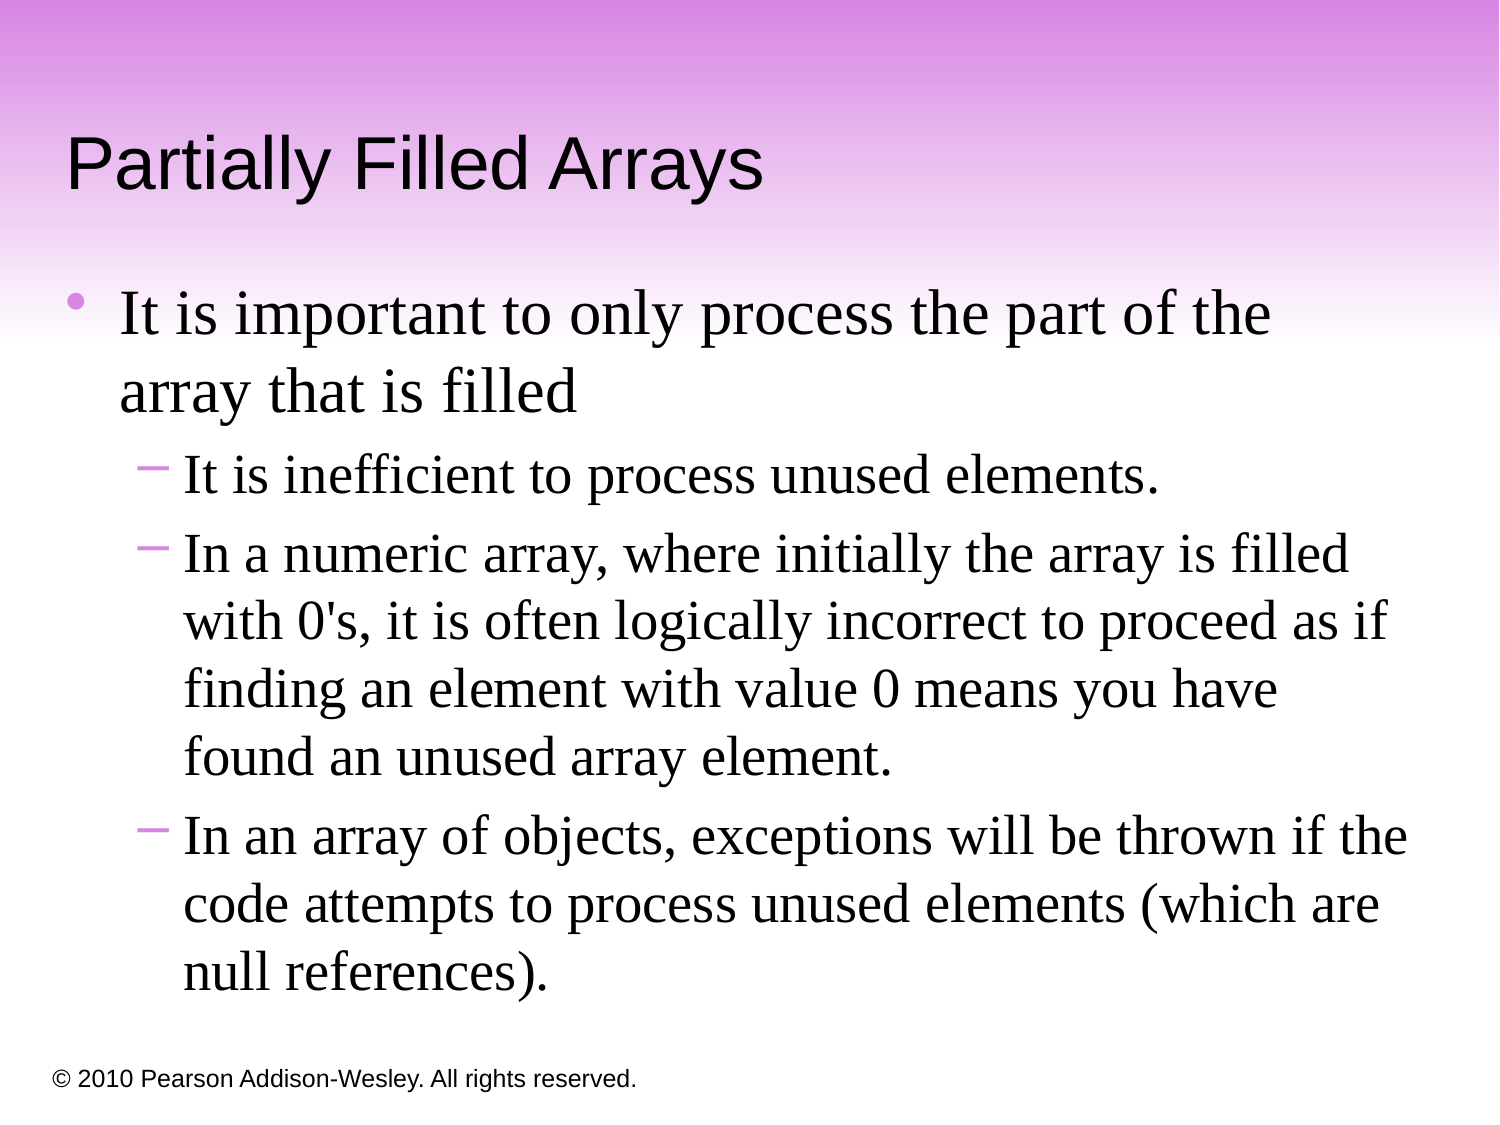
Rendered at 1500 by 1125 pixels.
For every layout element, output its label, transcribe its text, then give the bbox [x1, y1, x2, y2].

list It is important to only process the part of the array that is filled It is inefficient to process unused elements. In a numeric array, where initially the array is filled with 0's, it is often logically incorrect to proceed as if finding an element with value 0 means you have found an unused array element. In an array of objects, exceptions will be thrown if the code attempts to process unused elements (which are null references). [50, 262, 1411, 1013]
title Partially Filled Arrays [50, 49, 1463, 213]
